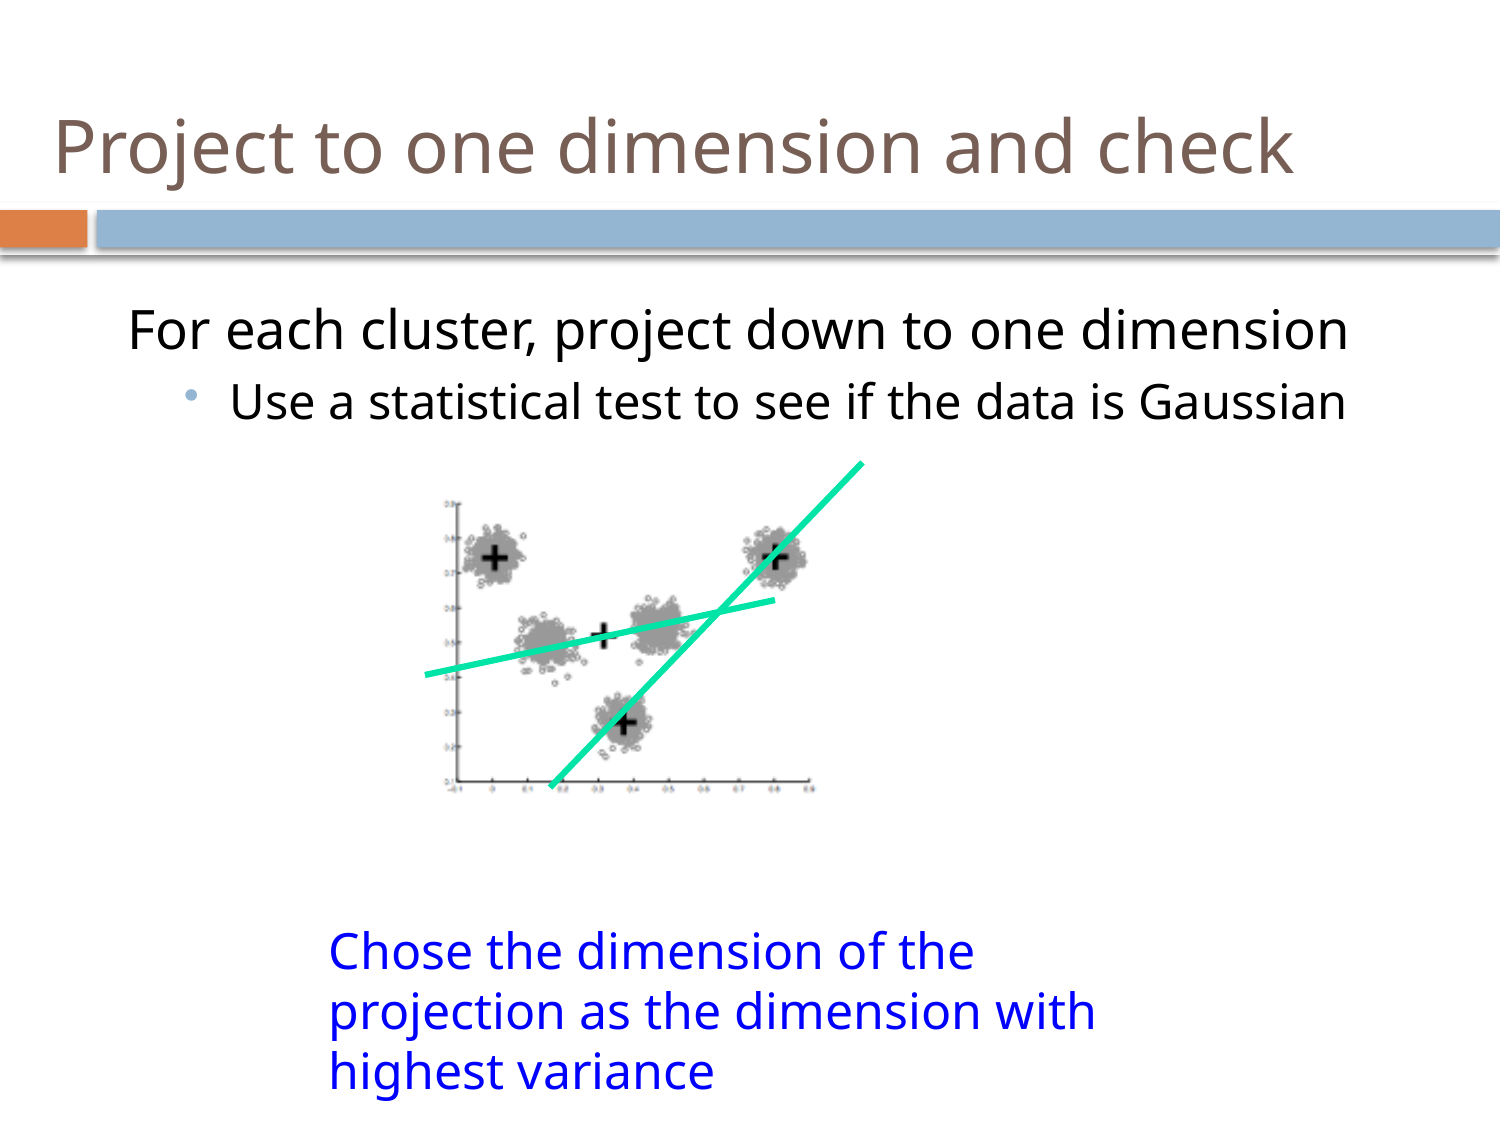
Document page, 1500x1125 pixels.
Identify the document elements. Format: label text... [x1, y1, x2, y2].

picture [424, 487, 543, 599]
picture [424, 676, 849, 801]
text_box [543, 468, 870, 782]
list For each cluster, project down to one dimension Use a statistical test to see if the data is Gaussian [112, 287, 1388, 450]
text_box Chose the dimension of the projection as the dimension with highest variance [313, 912, 1136, 1108]
title Project to one dimension and check [37, 62, 1413, 225]
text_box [424, 599, 537, 676]
